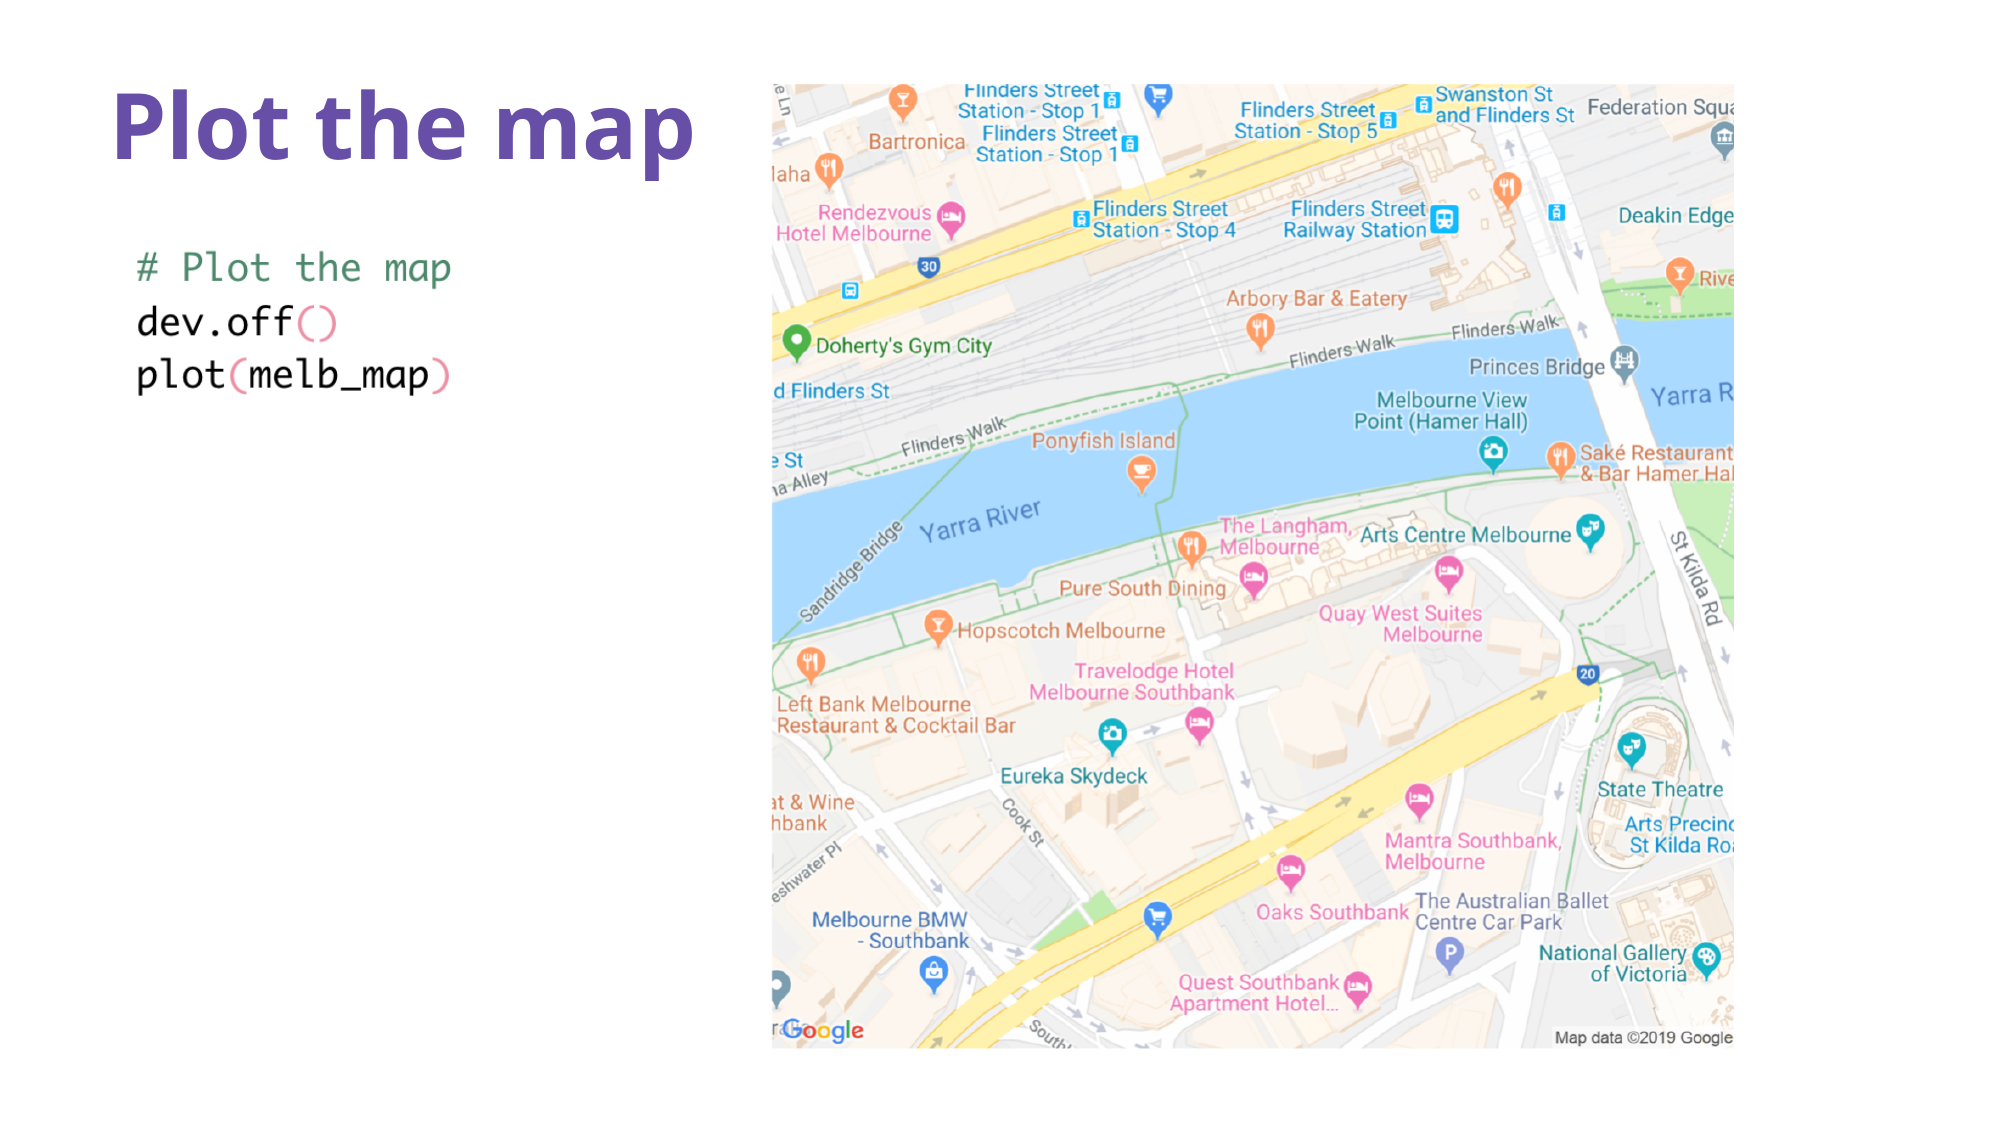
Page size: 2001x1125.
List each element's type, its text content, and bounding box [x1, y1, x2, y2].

title Plot the map [94, 21, 1820, 239]
picture [131, 238, 497, 418]
picture [768, 76, 1734, 1049]
